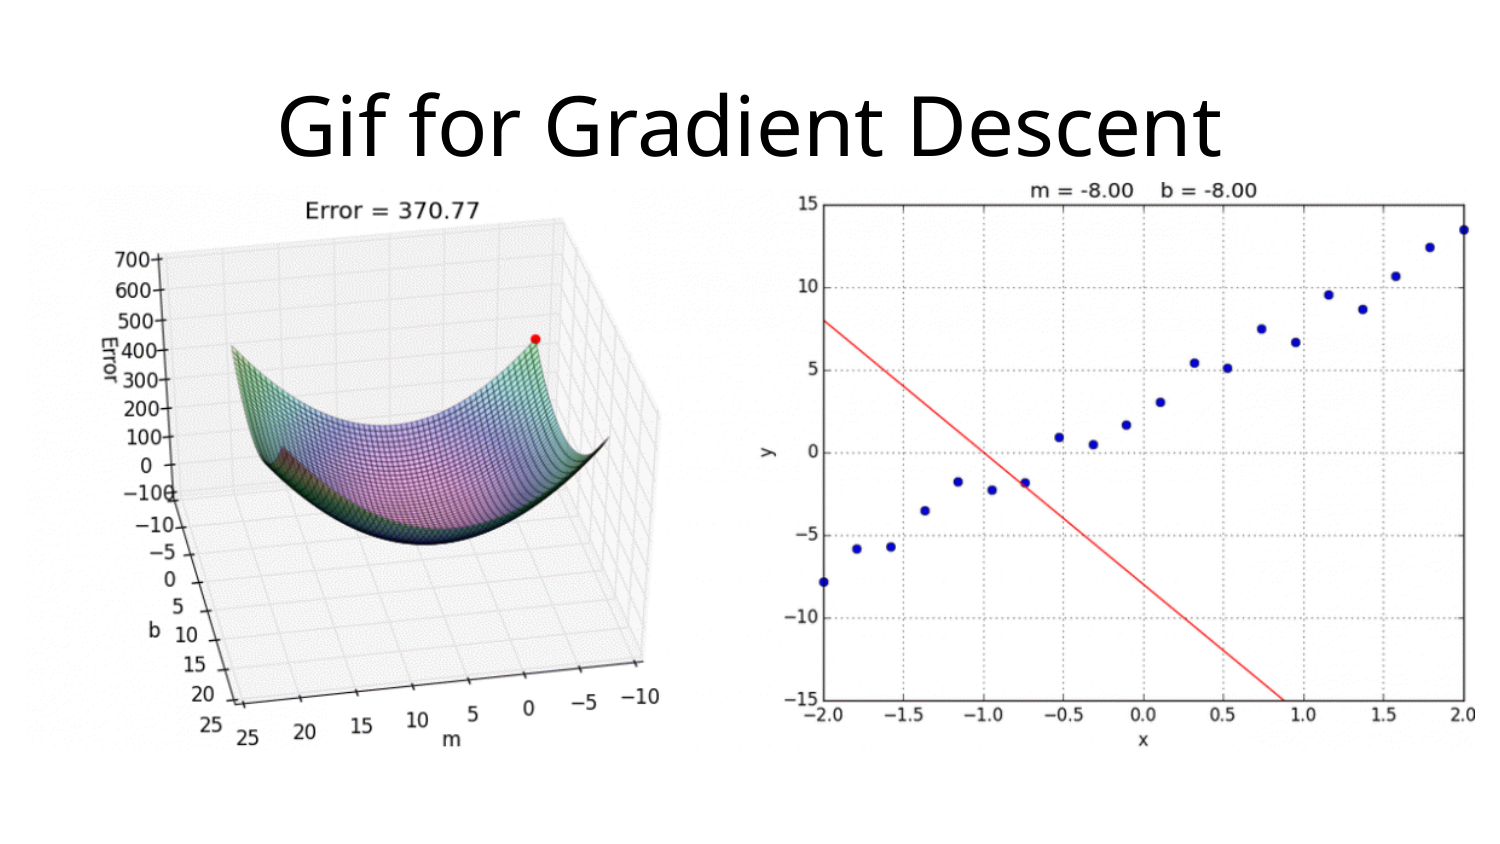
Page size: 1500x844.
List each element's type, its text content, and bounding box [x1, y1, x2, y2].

text_box Gif for Gradient Descent [255, 57, 1244, 158]
picture [24, 181, 1476, 751]
